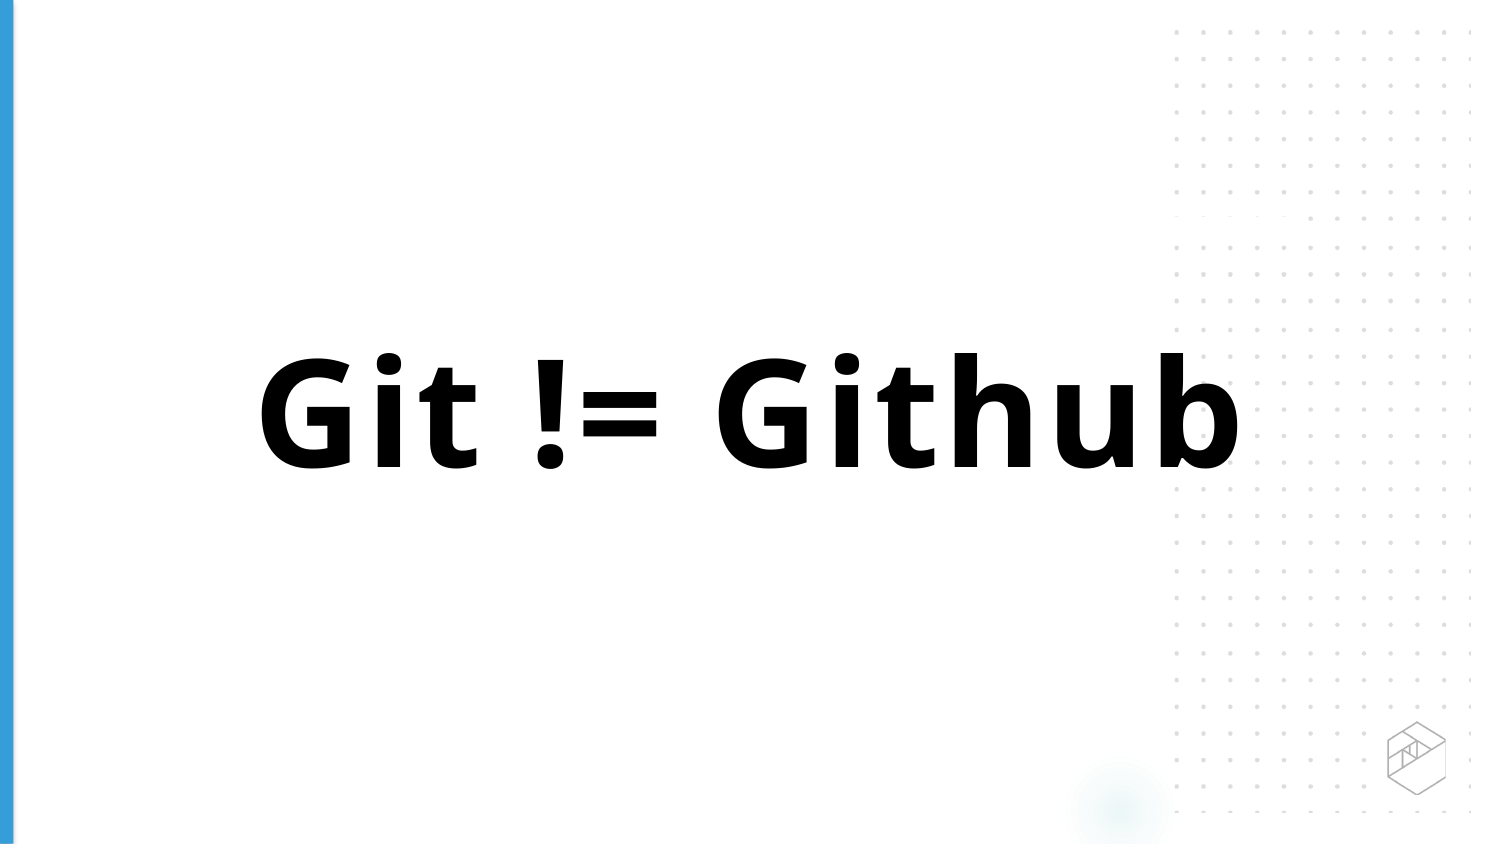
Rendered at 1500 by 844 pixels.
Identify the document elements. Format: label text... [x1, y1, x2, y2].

picture [1058, 750, 1181, 844]
title Git != Github [51, 302, 1449, 504]
